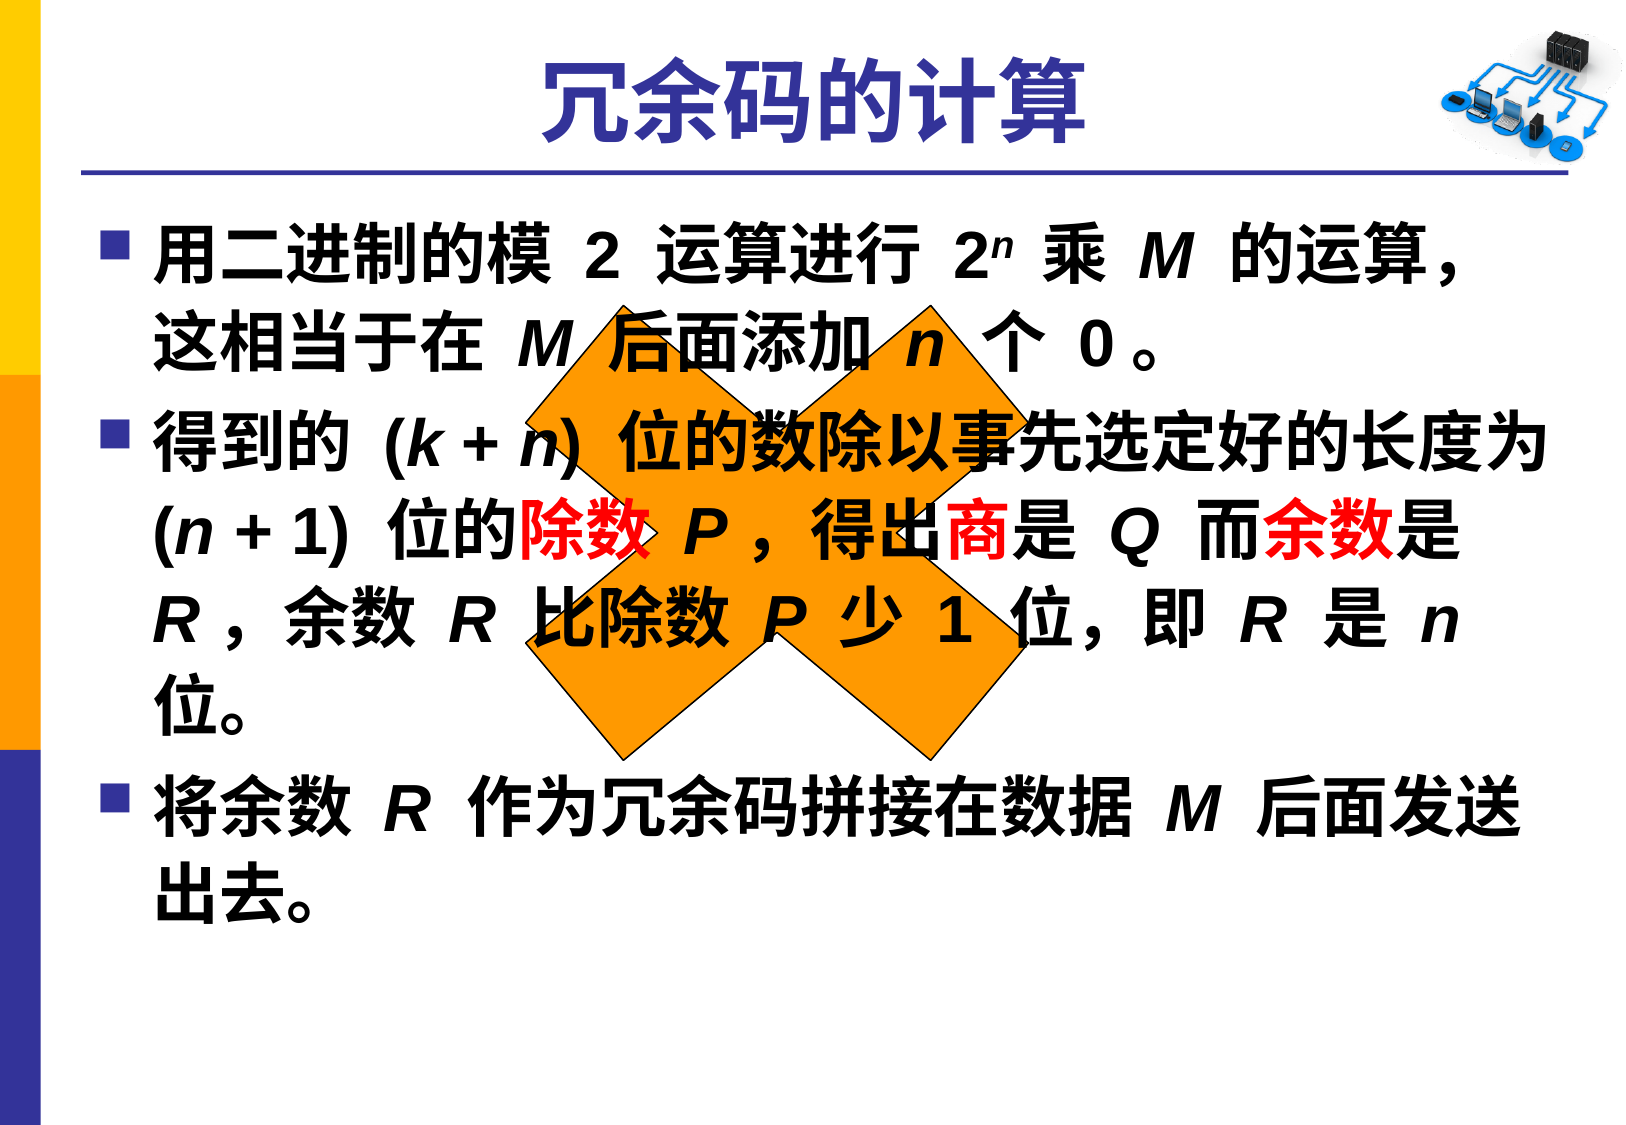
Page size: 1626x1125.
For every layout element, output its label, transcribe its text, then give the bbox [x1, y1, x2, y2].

list 用二进制的模 2 运算进行 2n 乘 M 的运算，这相当于在 M 后面添加 n 个 0。 得到的 (k + n) 位的数除以事先选定好的长度为 (n + 1) 位的除数 P，得出商是 Q 而余数是 R，余数 R 比除数 P 少 1 位，即 R 是 n 位。 将余数 R 作为冗余码拼接在数据 M 后面发送出去。 [81, 196, 1569, 1006]
title 冗余码的计算 [81, 30, 1569, 161]
picture [1438, 30, 1624, 165]
